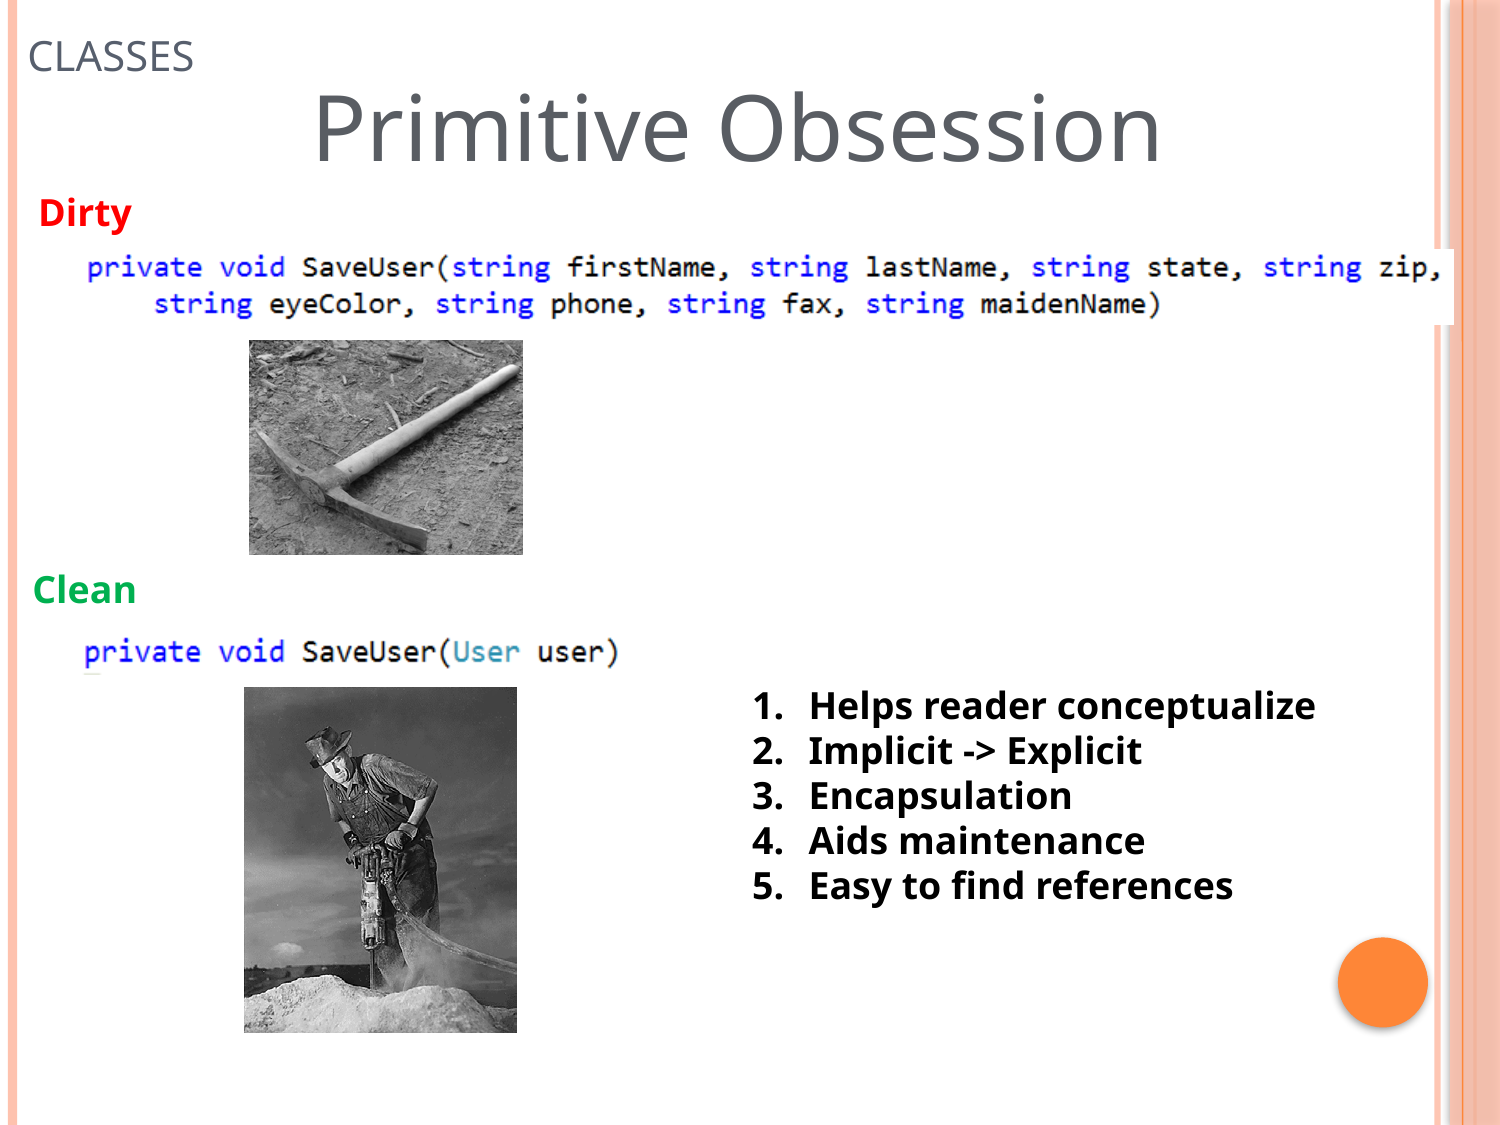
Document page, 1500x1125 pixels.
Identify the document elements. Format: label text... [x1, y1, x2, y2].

picture [77, 635, 628, 676]
title Classes [12, 24, 1438, 62]
text_box Clean [17, 558, 153, 619]
text_box Helps reader conceptualize Implicit -> Explicit Encapsulation Aids maintenance Easy to find references [737, 674, 1455, 915]
picture [249, 340, 524, 555]
picture [77, 249, 1454, 326]
list Primitive Obsession [0, 62, 1500, 175]
list [24, 175, 1438, 1100]
picture [243, 686, 518, 1033]
text_box Dirty [23, 181, 147, 242]
